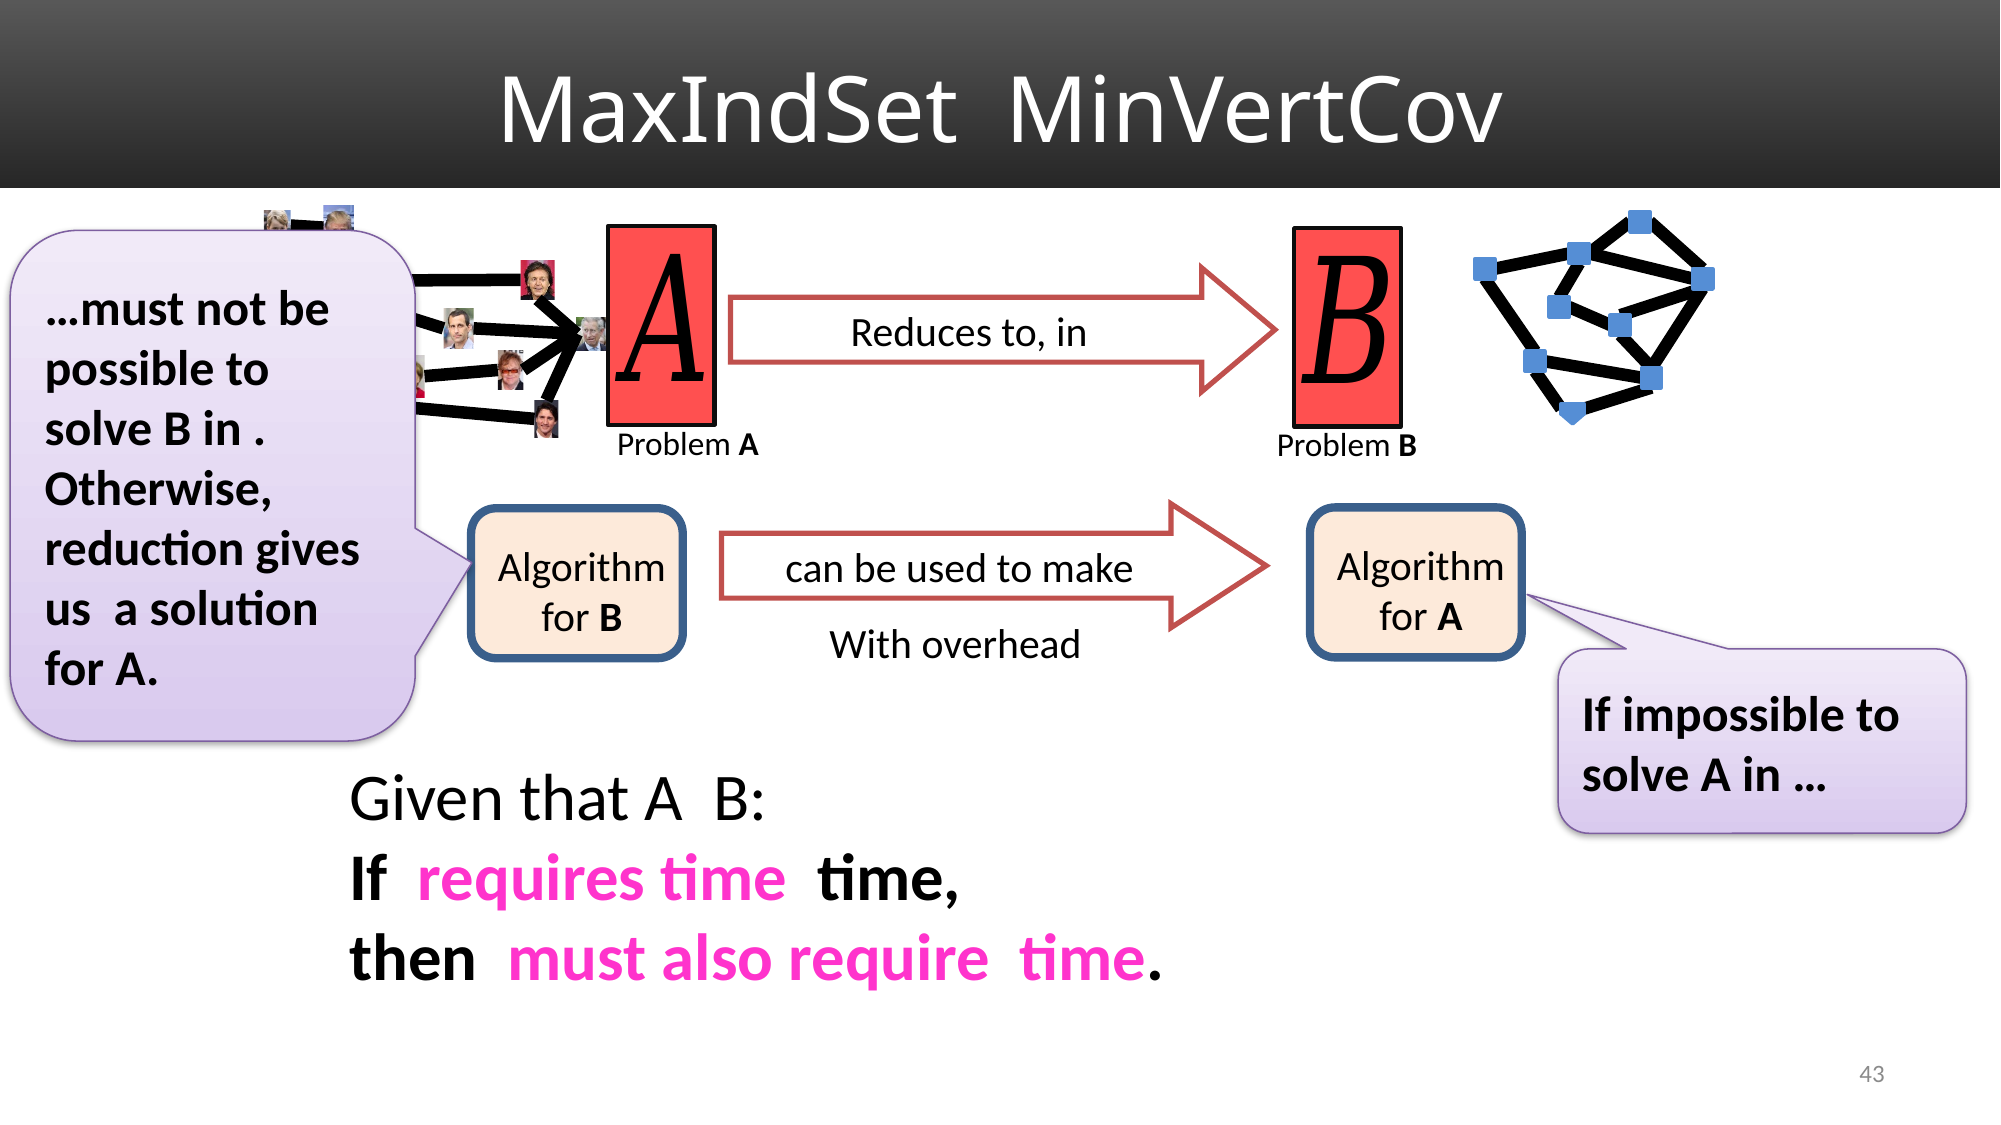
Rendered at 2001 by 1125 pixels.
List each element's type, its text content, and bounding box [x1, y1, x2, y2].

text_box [263, 205, 606, 438]
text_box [1474, 211, 1713, 424]
text_box [468, 506, 685, 656]
text_box can be used to make [721, 503, 1267, 628]
text_box Algorithm for B [481, 532, 683, 692]
text_box Problem A [602, 414, 774, 469]
text_box [1307, 505, 1524, 655]
slide_number 43 [1433, 1042, 1900, 1103]
text_box Algorithm for A [1320, 531, 1522, 691]
text_box Problem B [1262, 415, 1433, 471]
